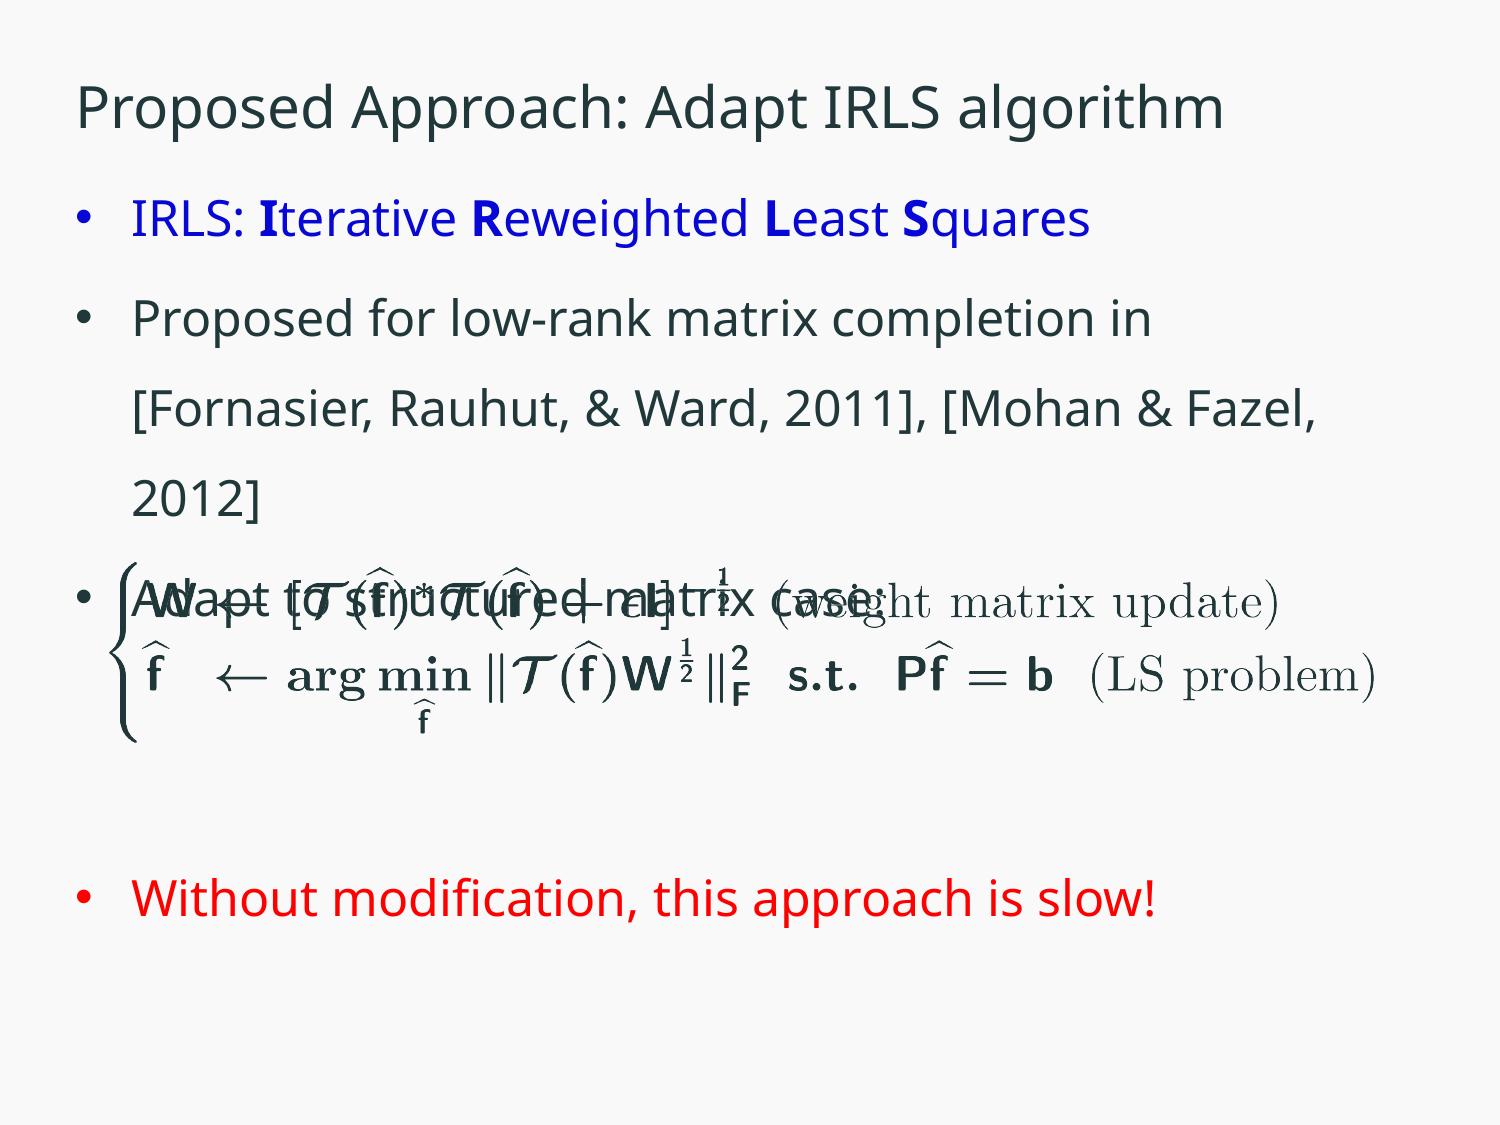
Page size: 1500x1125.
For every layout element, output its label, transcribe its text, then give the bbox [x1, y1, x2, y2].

text_box Proposed Approach: Adapt IRLS algorithm [59, 37, 1500, 173]
picture [109, 562, 1374, 743]
list IRLS: Iterative Reweighted Least Squares Proposed for low-rank matrix completion in [Fornasier, Rauhut, & Ward, 2011], [Mohan & Fazel, 2012] Adapt to structured matrix case: Without modification, this approach is slow! [60, 173, 1450, 1125]
